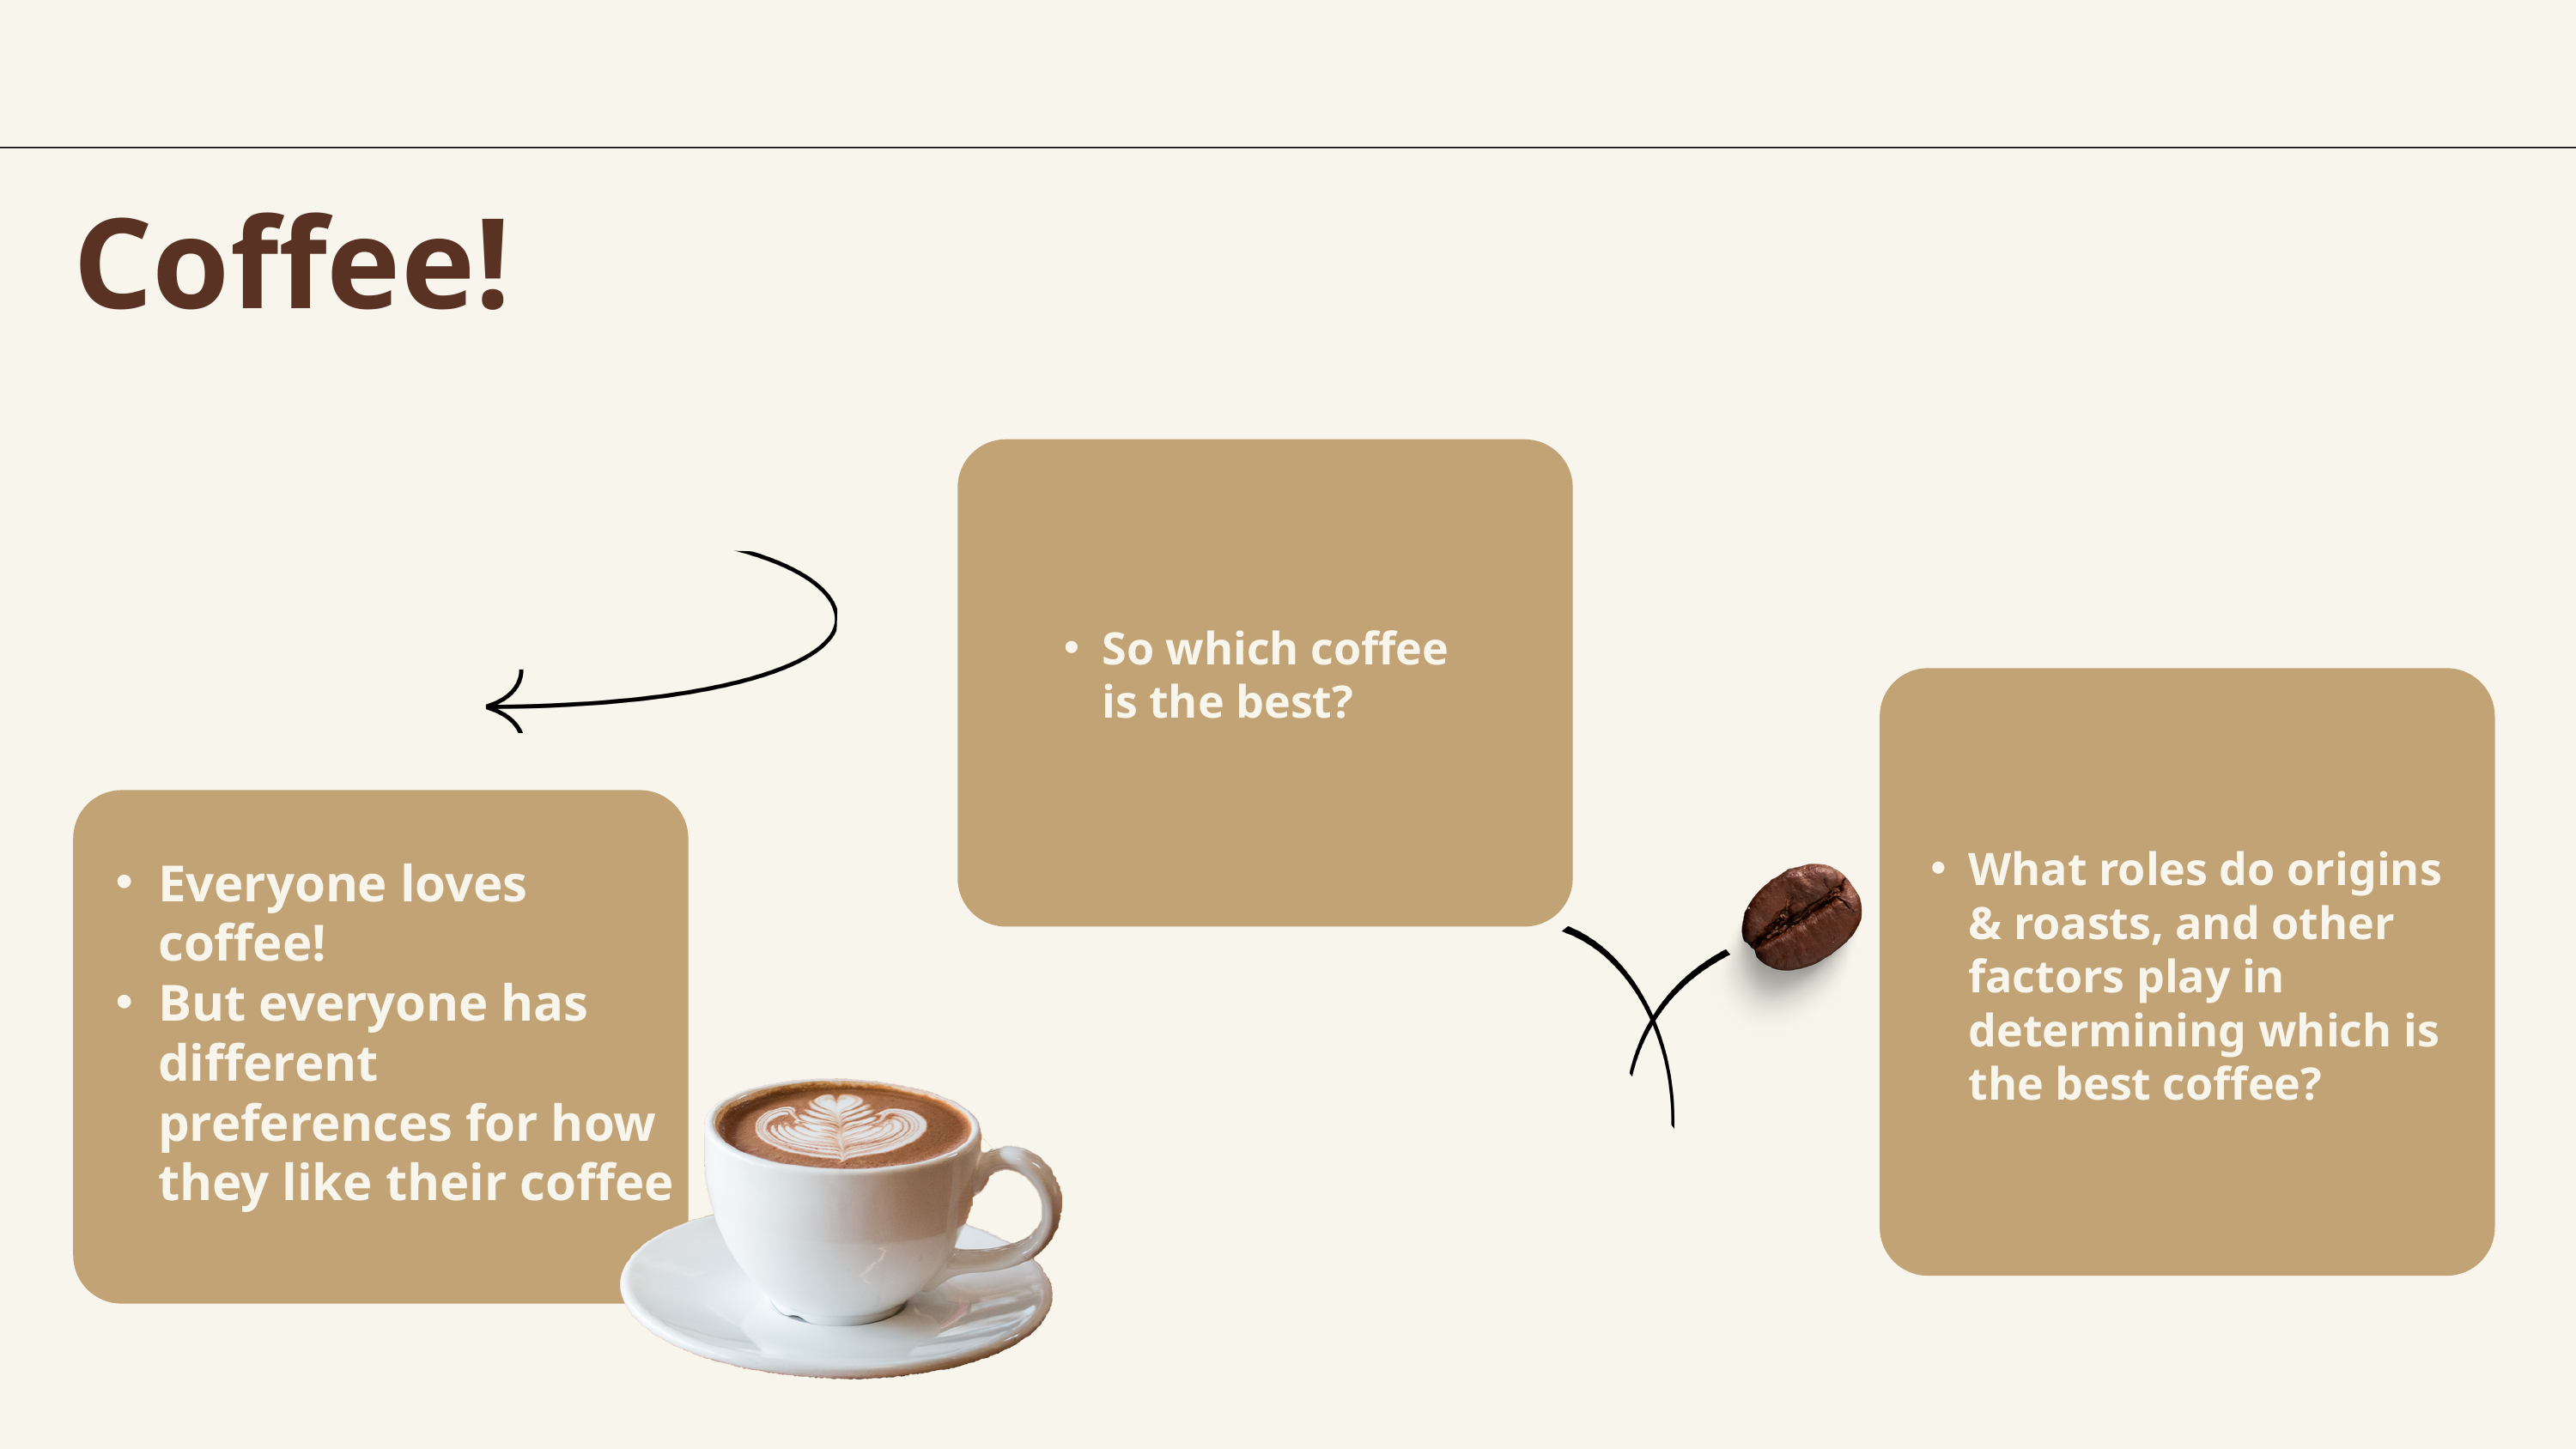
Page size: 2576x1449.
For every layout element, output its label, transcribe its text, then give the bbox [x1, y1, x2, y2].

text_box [1879, 668, 2495, 1276]
text_box [1710, 863, 1862, 1037]
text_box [957, 439, 1573, 927]
text_box [484, 543, 840, 743]
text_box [72, 790, 689, 1304]
text_box Coffee! [73, 204, 1471, 334]
text_box [620, 1078, 1063, 1380]
text_box [1533, 858, 1864, 1216]
